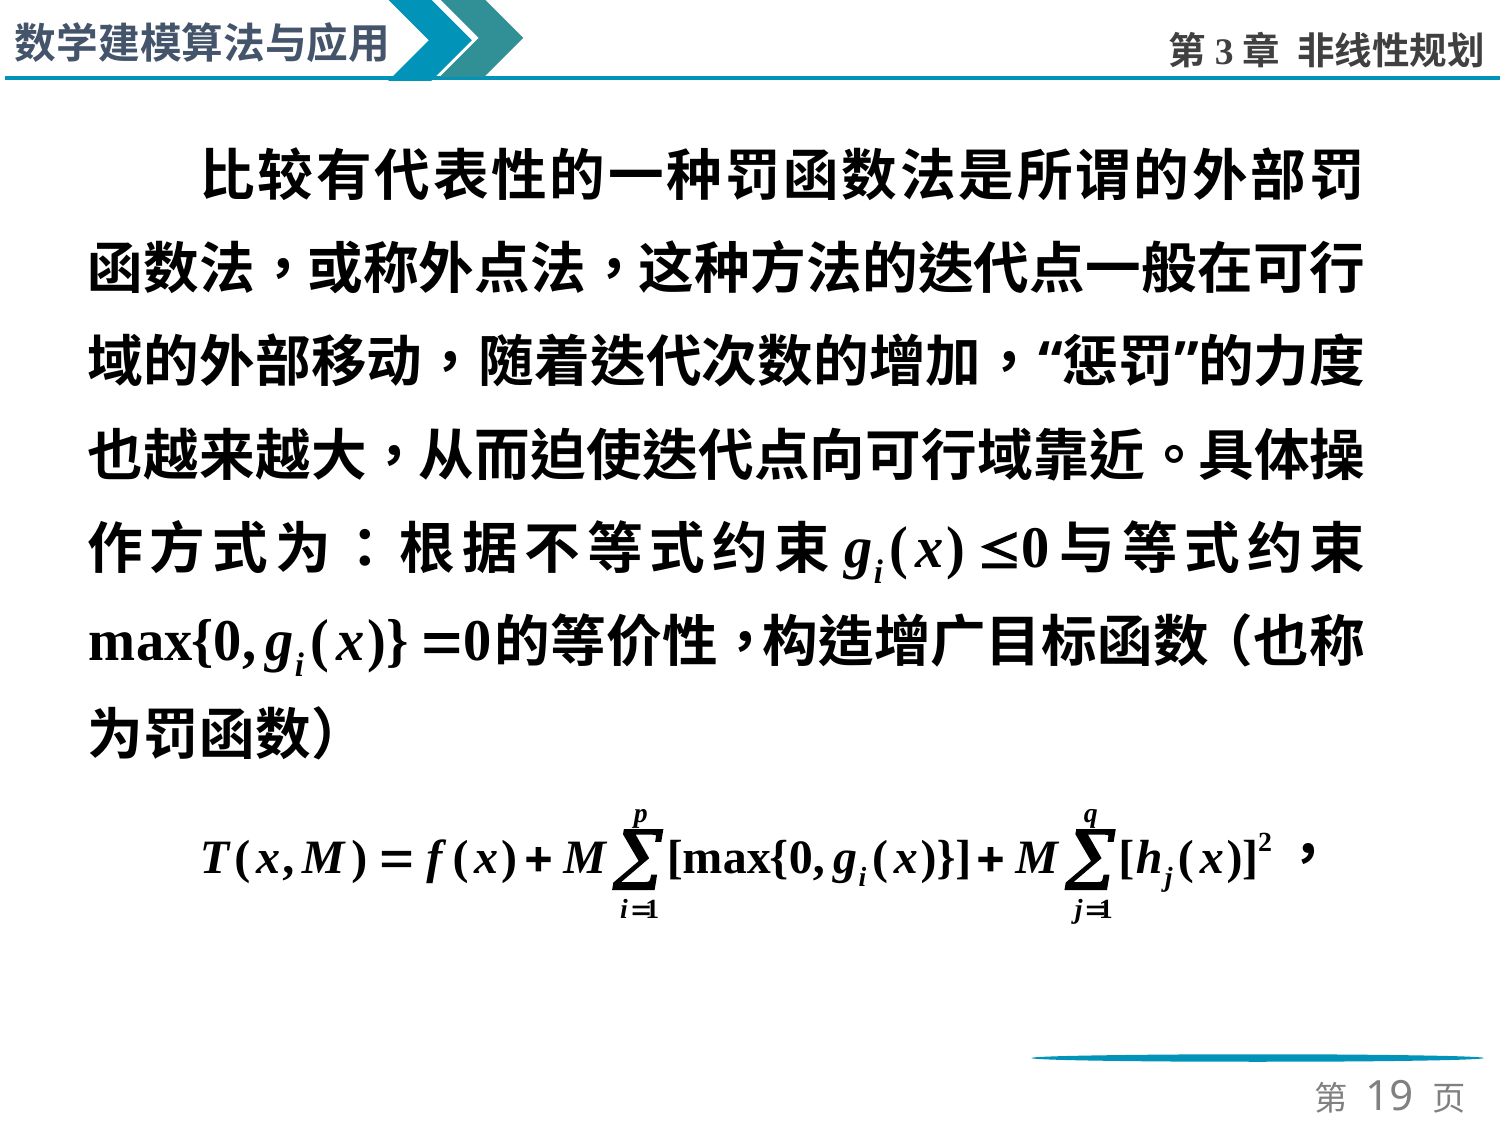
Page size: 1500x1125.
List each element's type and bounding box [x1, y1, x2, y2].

text_box [87, 132, 1365, 972]
